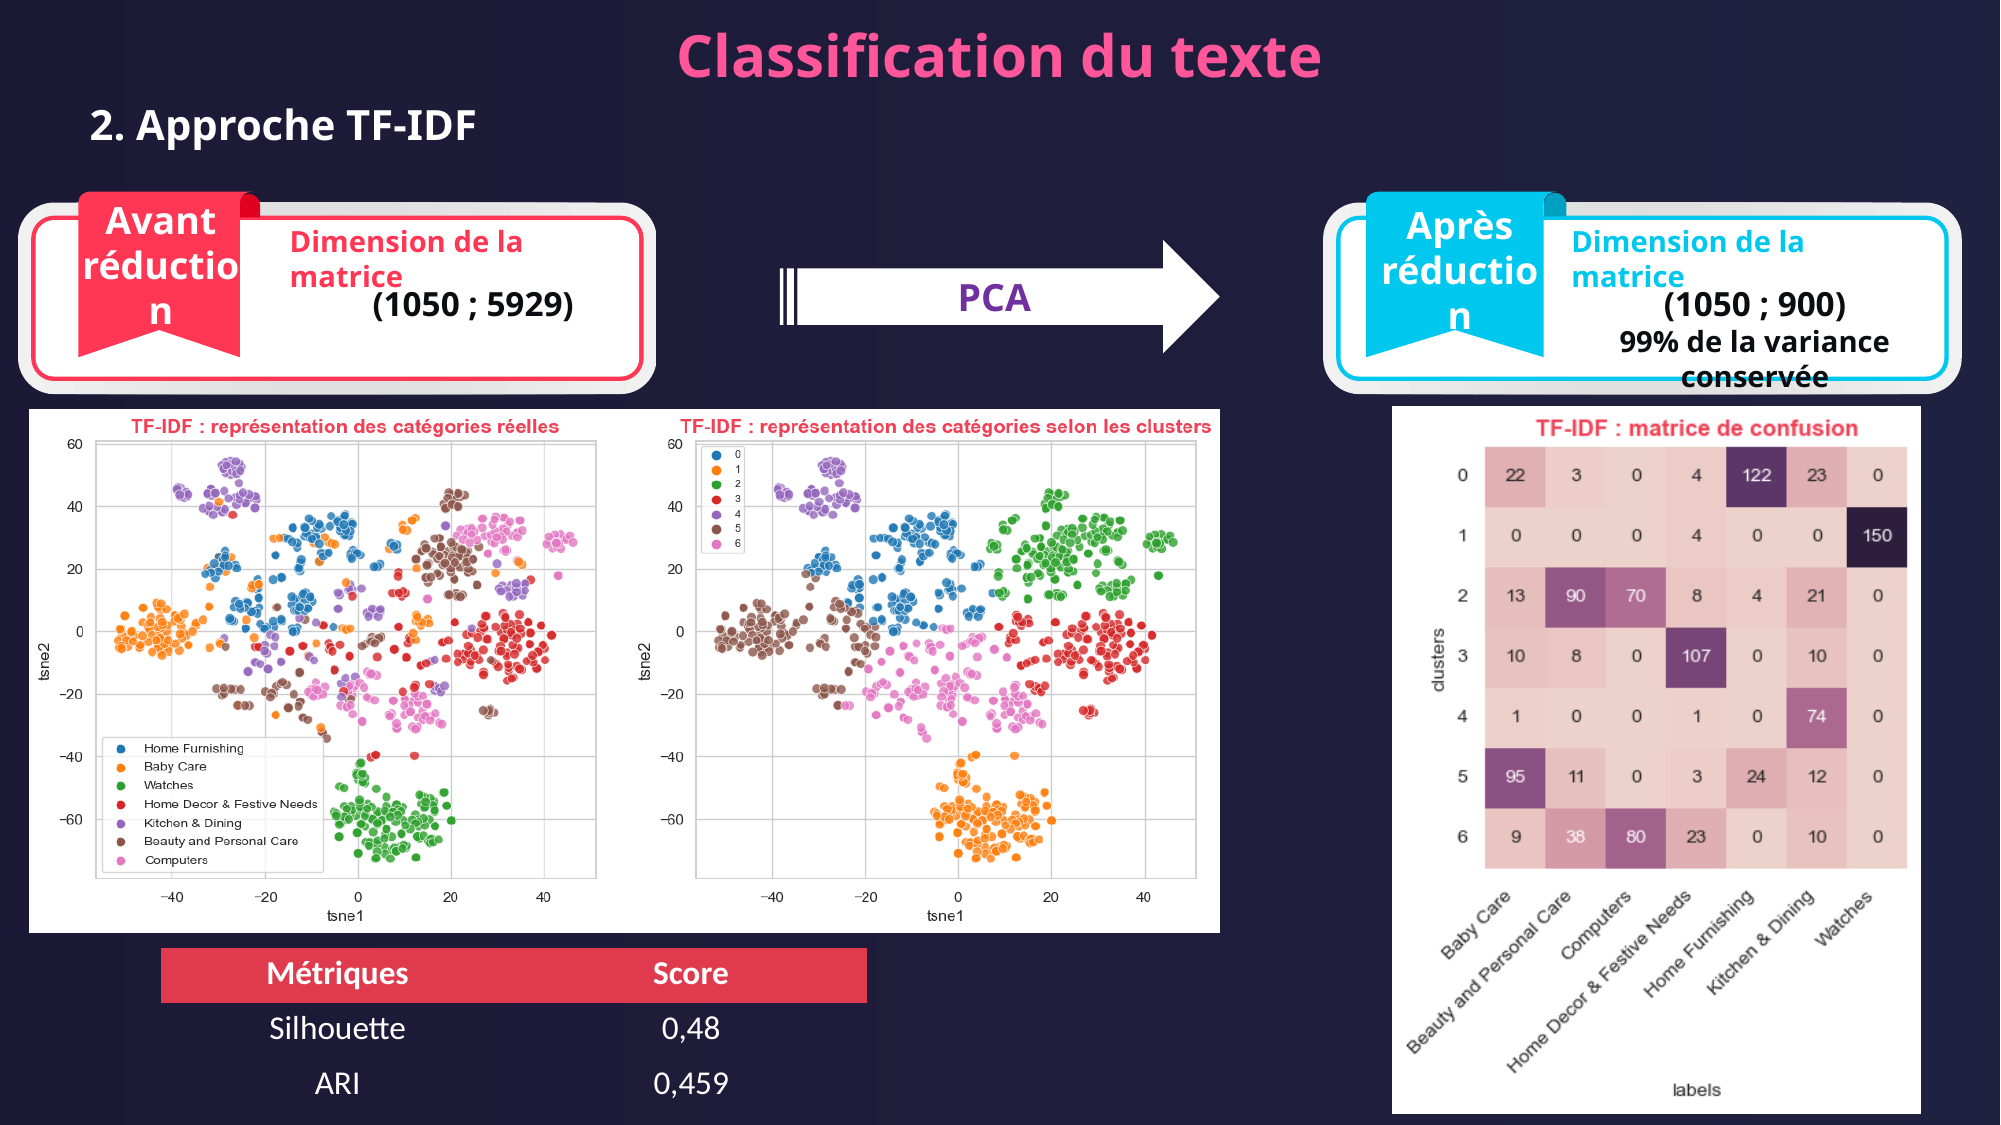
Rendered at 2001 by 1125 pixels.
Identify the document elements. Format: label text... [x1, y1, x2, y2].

text_box PCA [779, 267, 784, 326]
text_box [79, 191, 253, 197]
table_cell ARI [161, 1058, 515, 1113]
table_cell 0,459 [515, 1058, 867, 1113]
picture [29, 409, 1220, 933]
text_box [0, 0, 2000, 1125]
picture [1392, 406, 1921, 1114]
text_box 2. Approche TF-IDF [78, 80, 825, 160]
table_cell 0,48 [515, 1003, 867, 1058]
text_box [1558, 240, 1952, 367]
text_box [18, 202, 655, 391]
text_box [1366, 191, 1558, 202]
text_box Classification du texte [662, 11, 1338, 97]
text_box [1545, 192, 1567, 202]
text_box PCA [786, 267, 795, 326]
text_box [243, 193, 260, 202]
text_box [276, 240, 670, 332]
table_header Métriques [161, 948, 515, 1003]
table_header Score [515, 948, 867, 1003]
table_cell Silhouette [161, 1003, 515, 1058]
text_box PCA [796, 237, 1222, 356]
text_box Avant réduction [78, 197, 244, 202]
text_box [1323, 202, 1960, 391]
